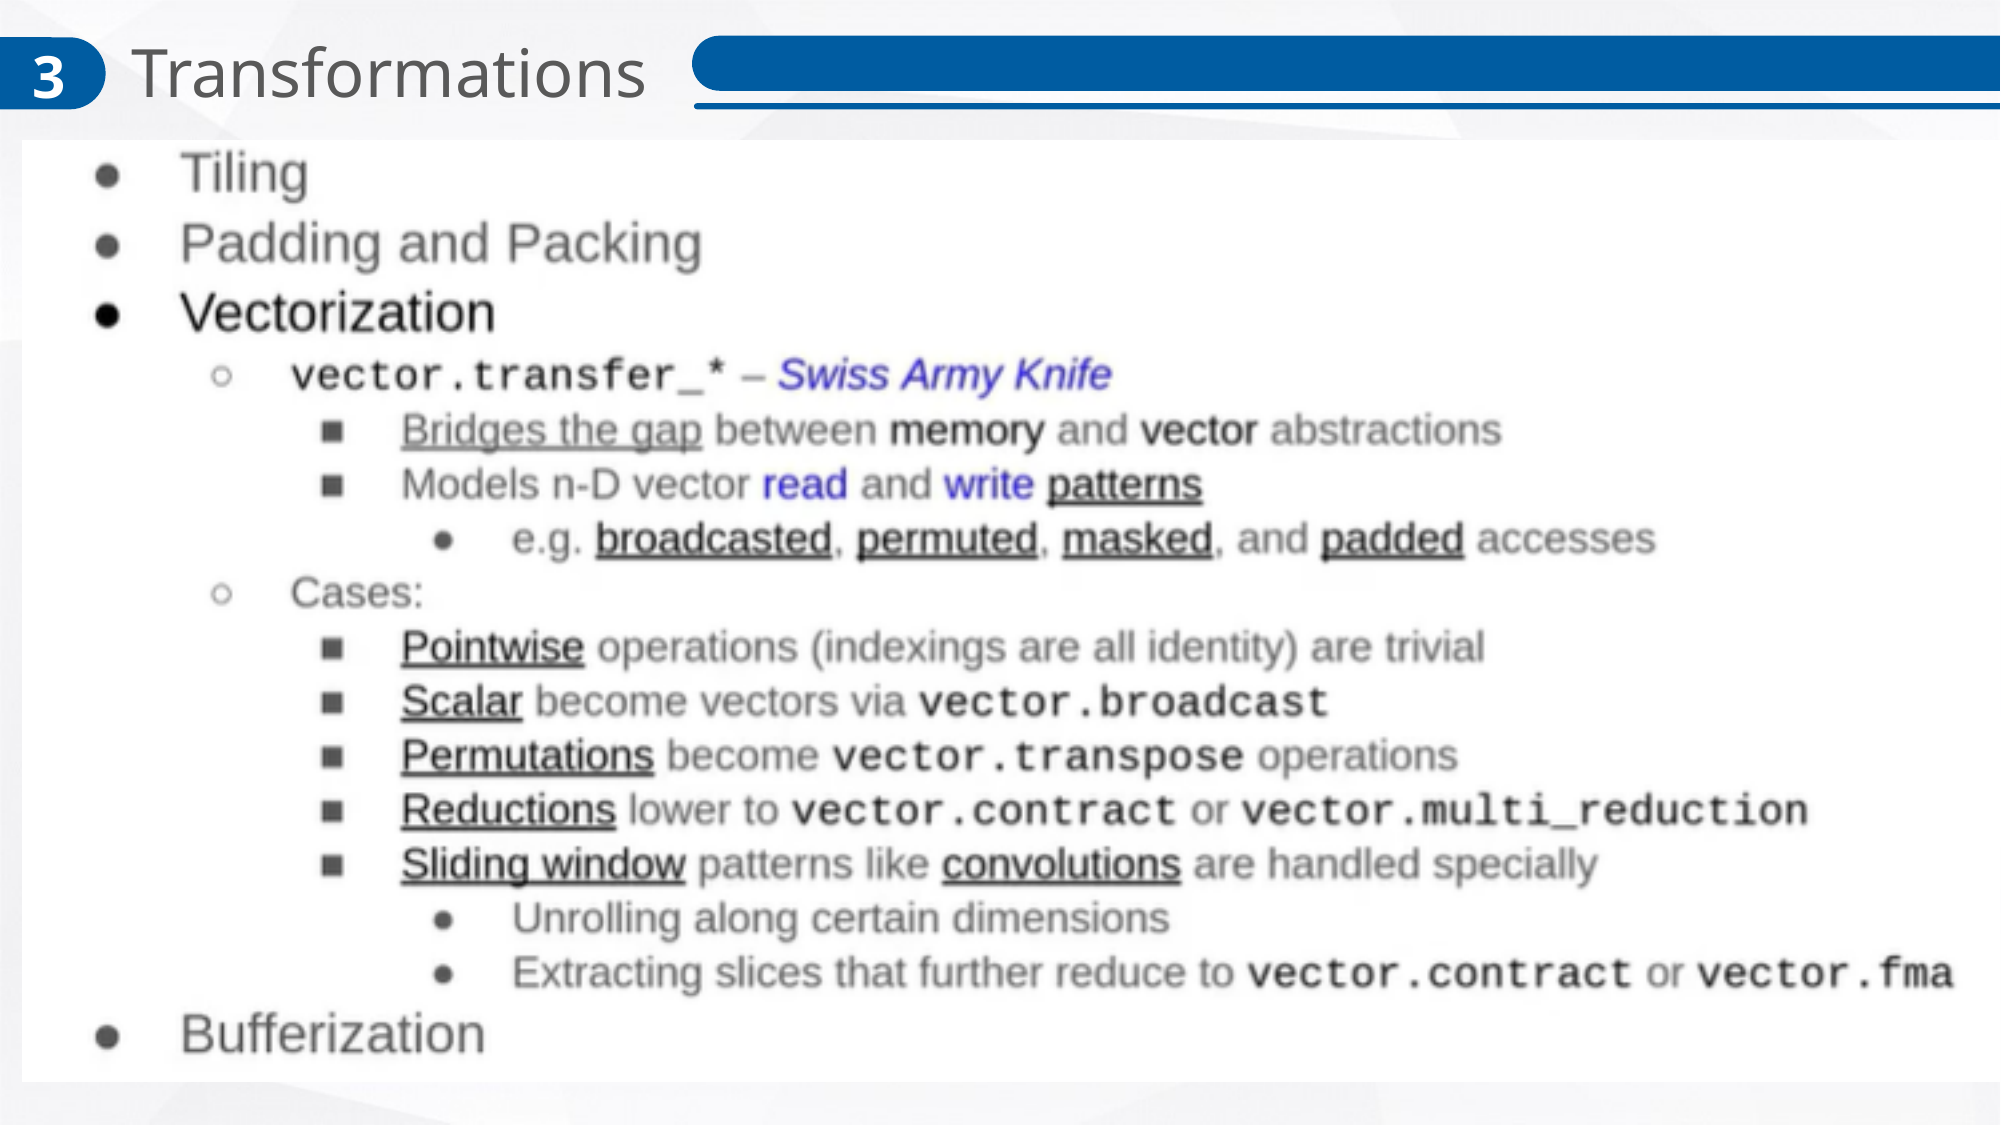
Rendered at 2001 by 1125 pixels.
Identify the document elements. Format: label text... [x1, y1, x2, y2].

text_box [691, 35, 2000, 110]
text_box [0, 33, 106, 119]
text_box Transformations [116, 23, 664, 119]
picture [0, 0, 2001, 1125]
